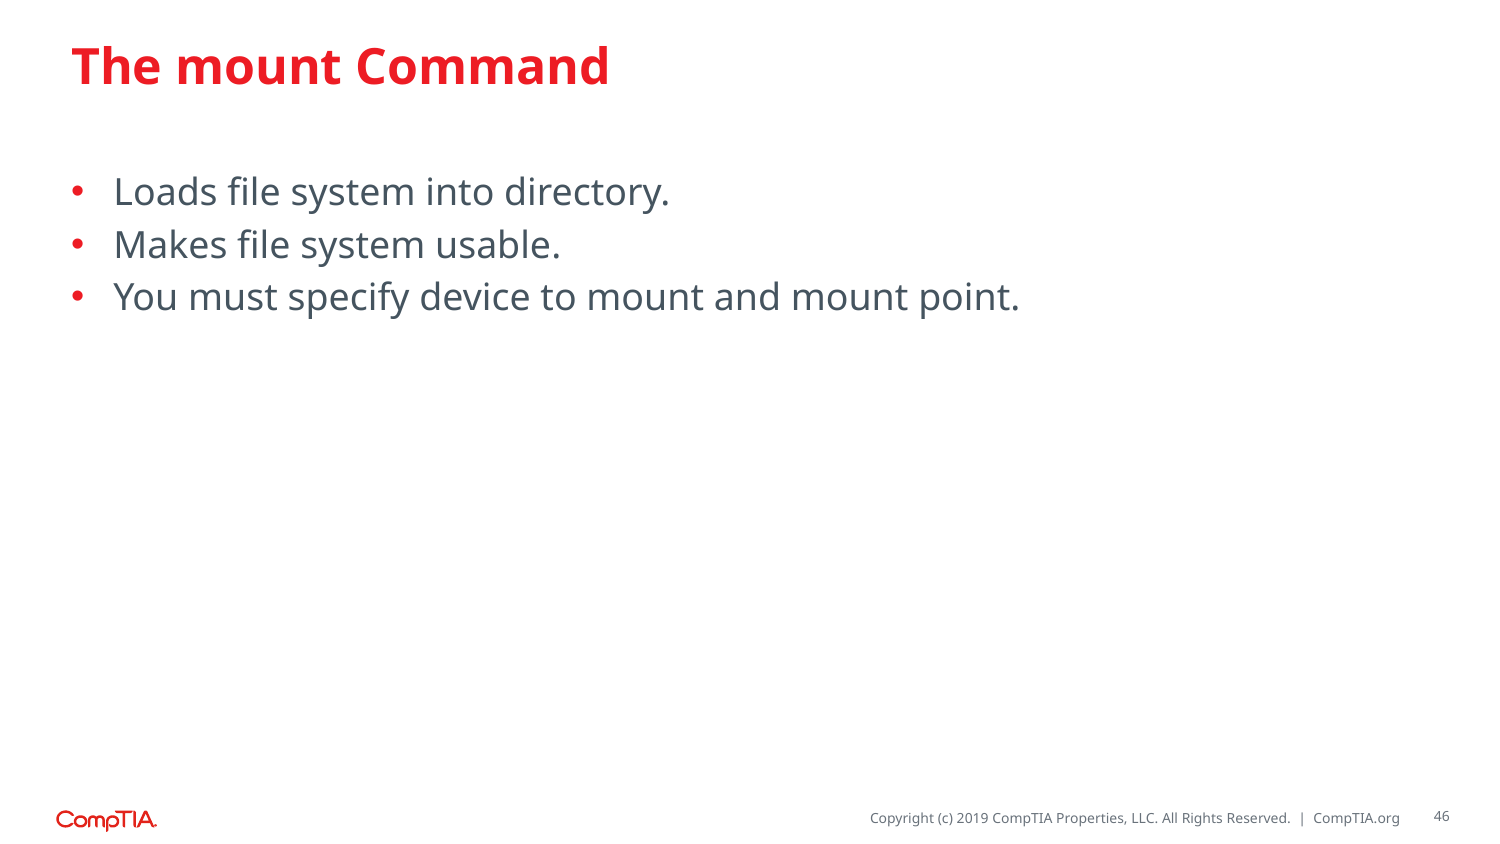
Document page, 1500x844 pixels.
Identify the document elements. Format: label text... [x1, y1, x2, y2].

list Loads file system into directory. Makes file system usable. You must specify device to mount and mount point. [56, 160, 1444, 746]
title The mount Command [56, 12, 1444, 117]
slide_number 46 [1407, 800, 1450, 835]
